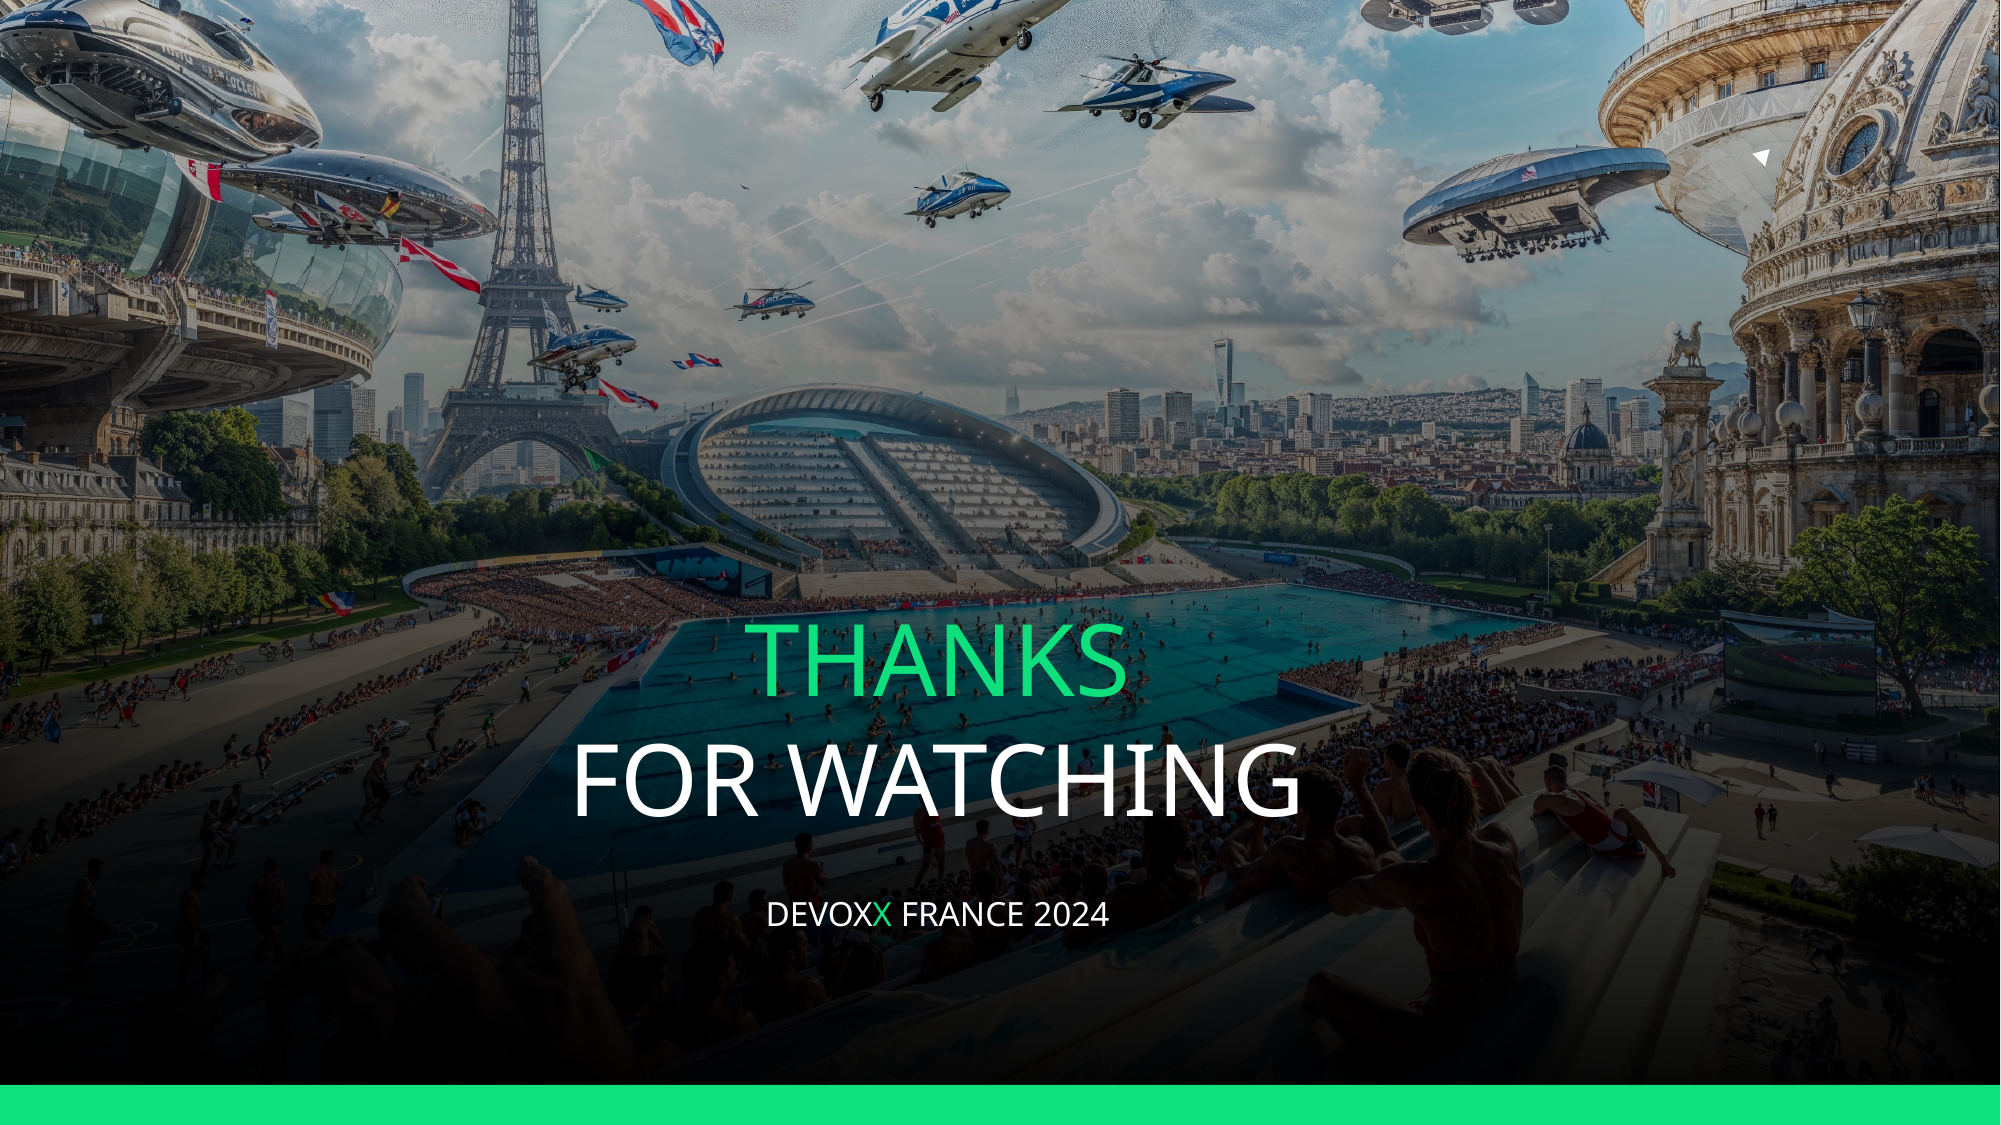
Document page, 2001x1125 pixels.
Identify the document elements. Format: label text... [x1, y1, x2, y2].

text_box [1750, 147, 1772, 169]
text_box DEVOXX FRANCE 2024 [399, 885, 1476, 941]
text_box THANKS FOR WATCHING [363, 589, 1512, 844]
text_box [0, 1084, 2000, 1125]
picture [0, 0, 2000, 862]
